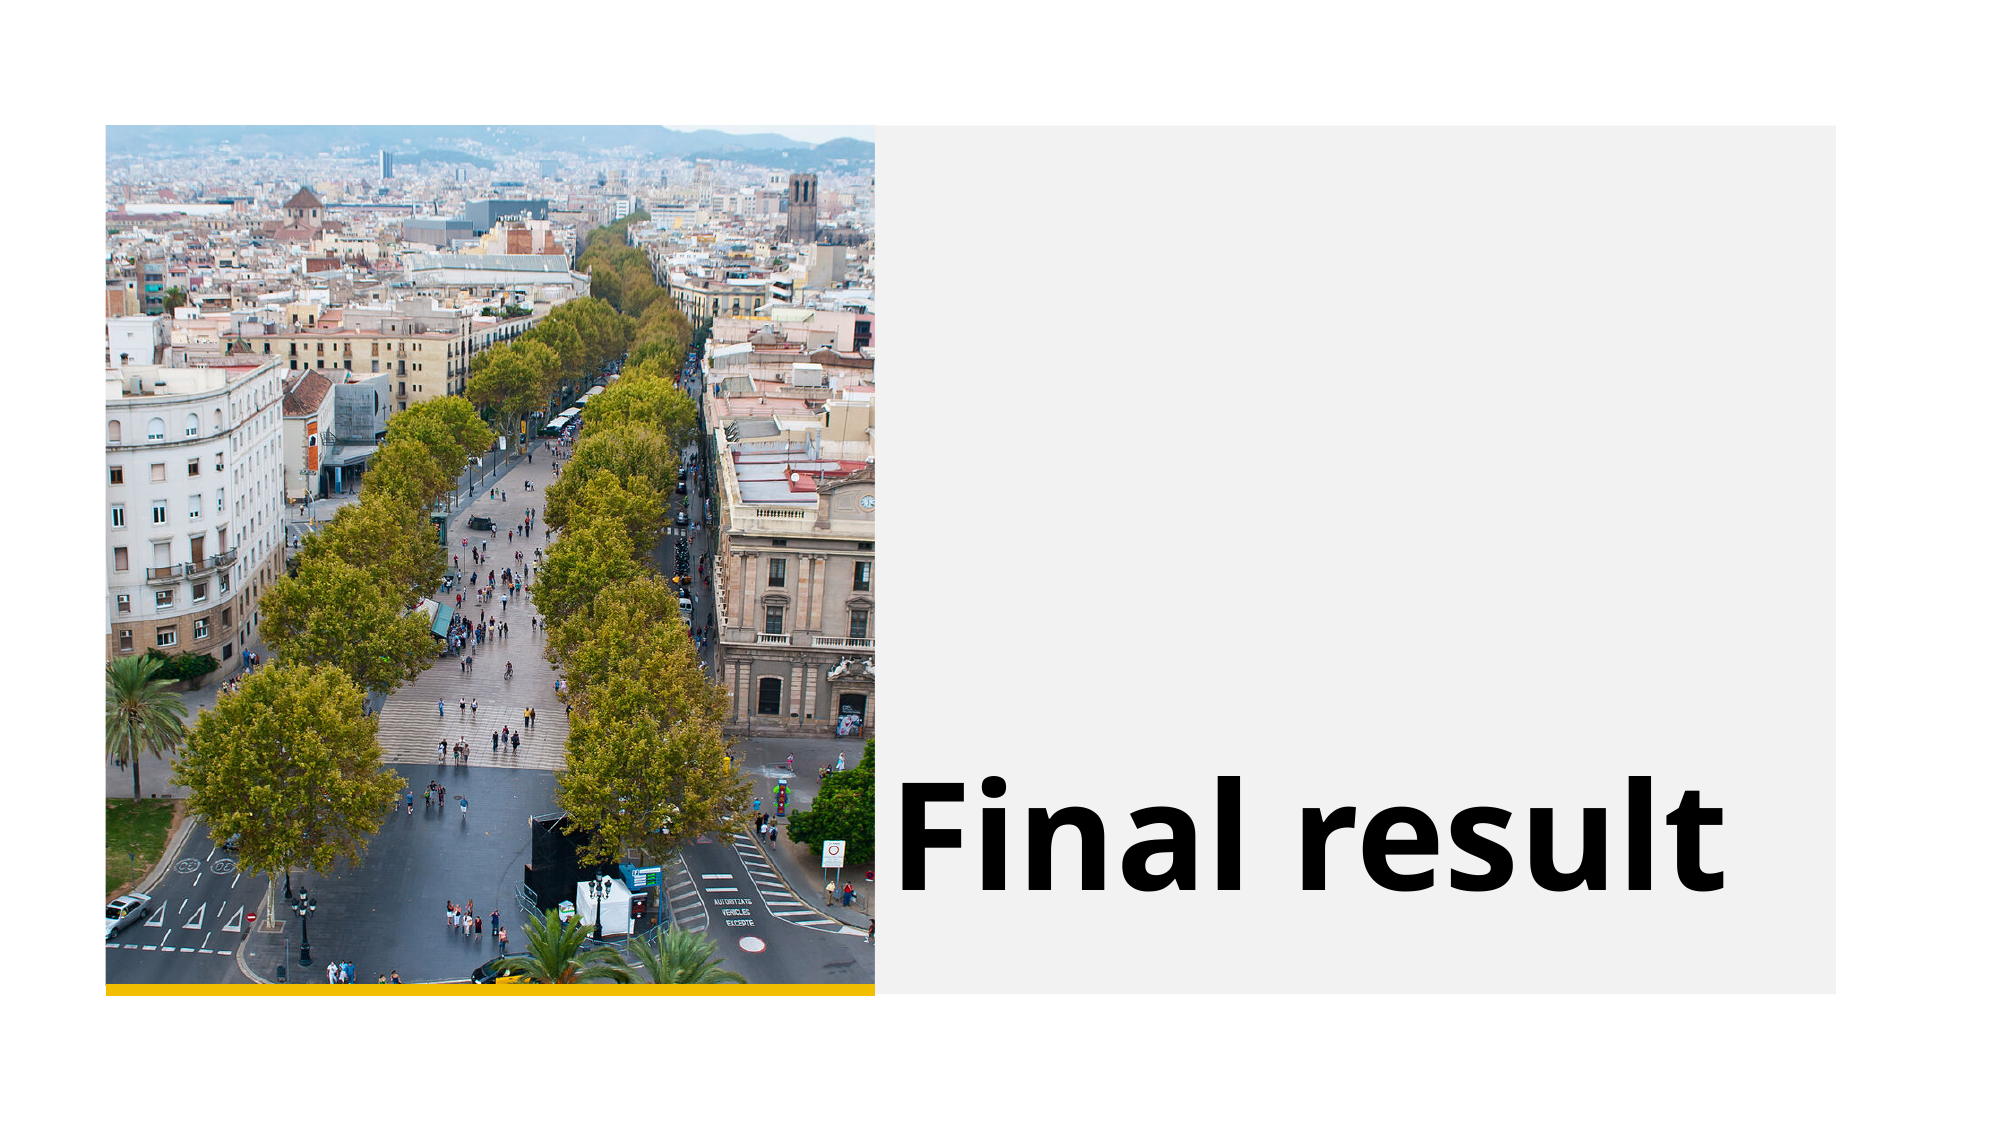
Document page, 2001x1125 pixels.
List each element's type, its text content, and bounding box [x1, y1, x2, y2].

picture [105, 125, 880, 986]
text_box Final result [875, 125, 1837, 995]
